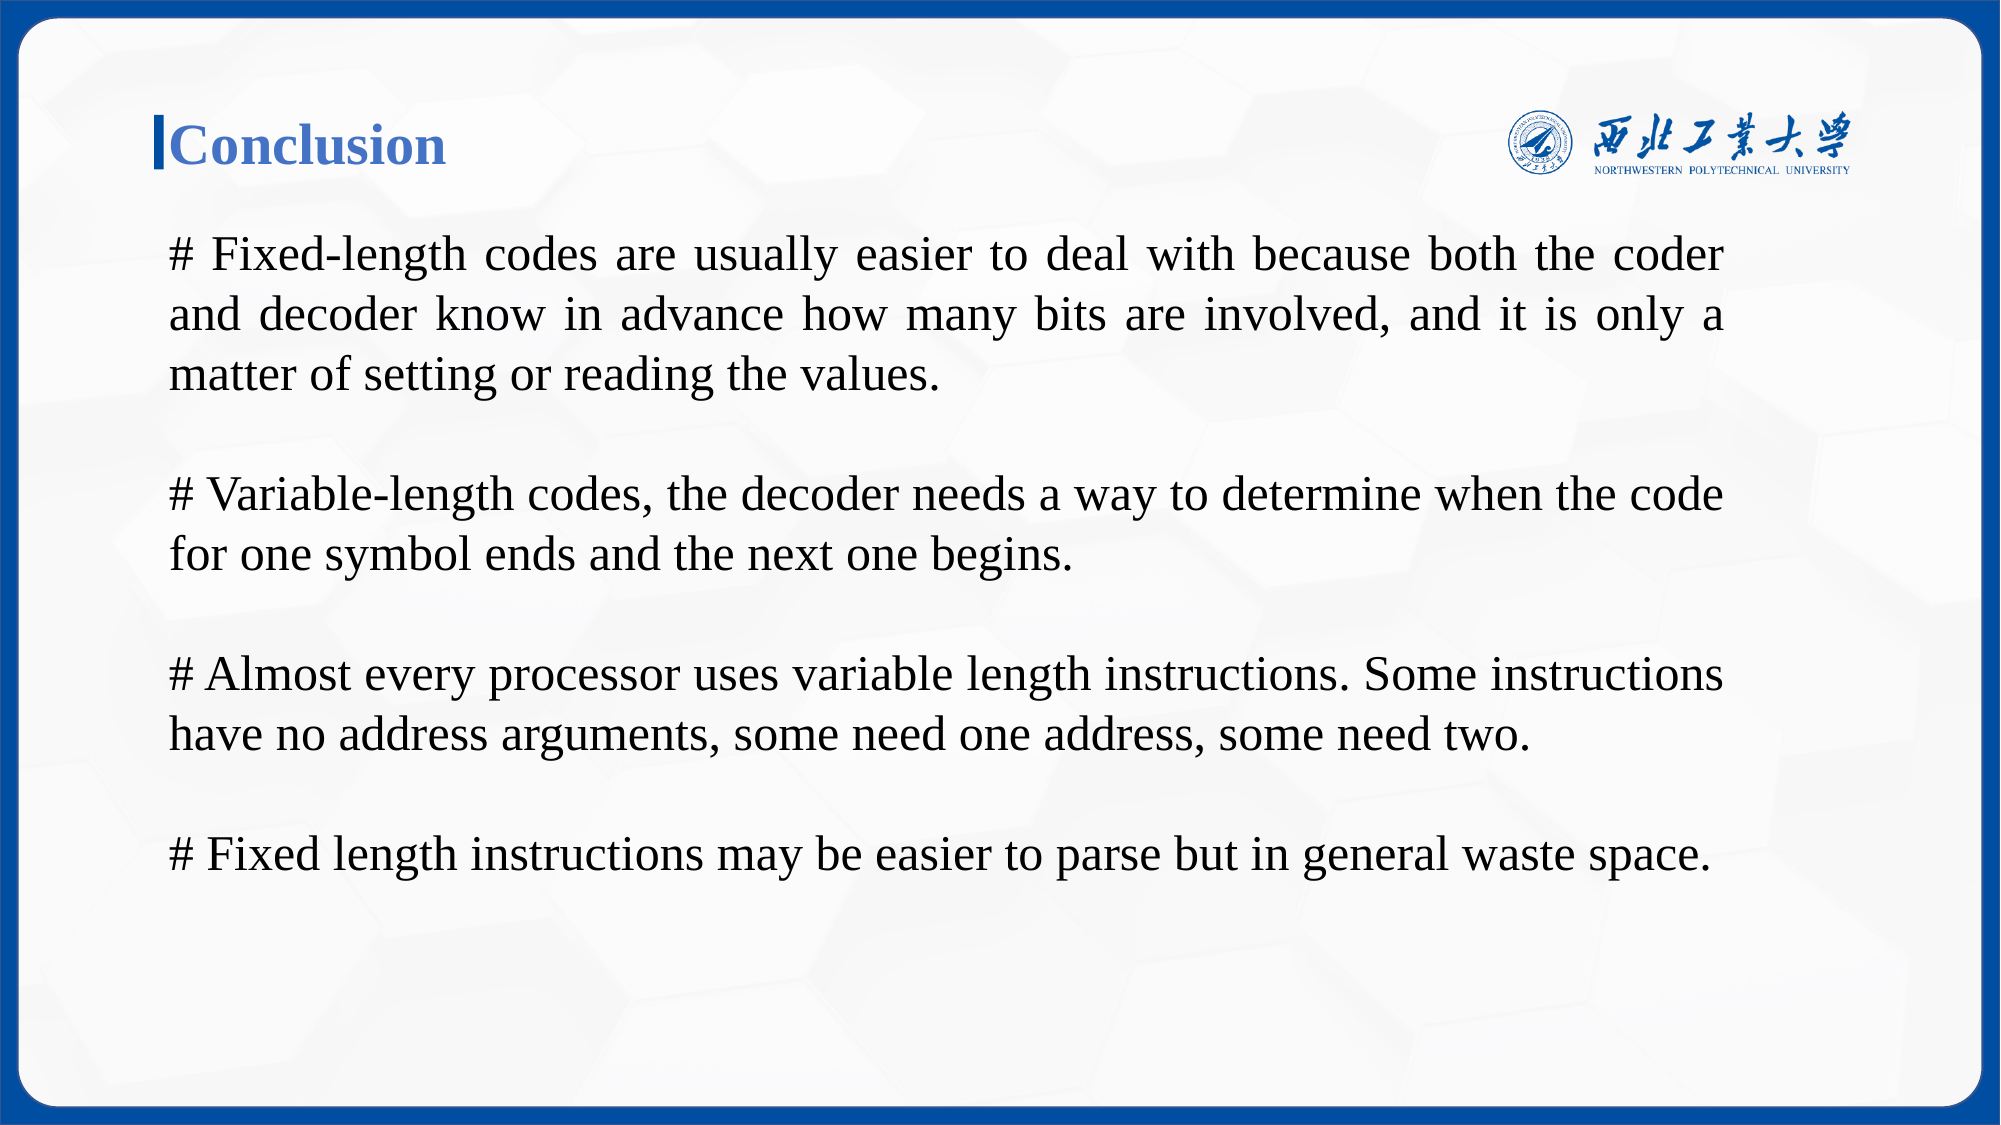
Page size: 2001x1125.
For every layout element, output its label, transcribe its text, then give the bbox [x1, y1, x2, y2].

picture [1486, 104, 1896, 181]
text_box [0, 0, 2000, 1125]
text_box # Fixed-length codes are usually easier to deal with because both the coder and decoder know in advance how many bits are involved, and it is only a matter of setting or reading the values. # Variable-length codes, the decoder needs a way to determine when the code for one symbol ends and the next one begins. # Almost every processor uses variable length instructions. Some instructions have no address arguments, some need one address, some need two. # Fixed length instructions may be easier to parse but in general waste space. [154, 213, 1741, 888]
text_box Conclusion [154, 99, 1164, 185]
text_box [153, 114, 165, 171]
